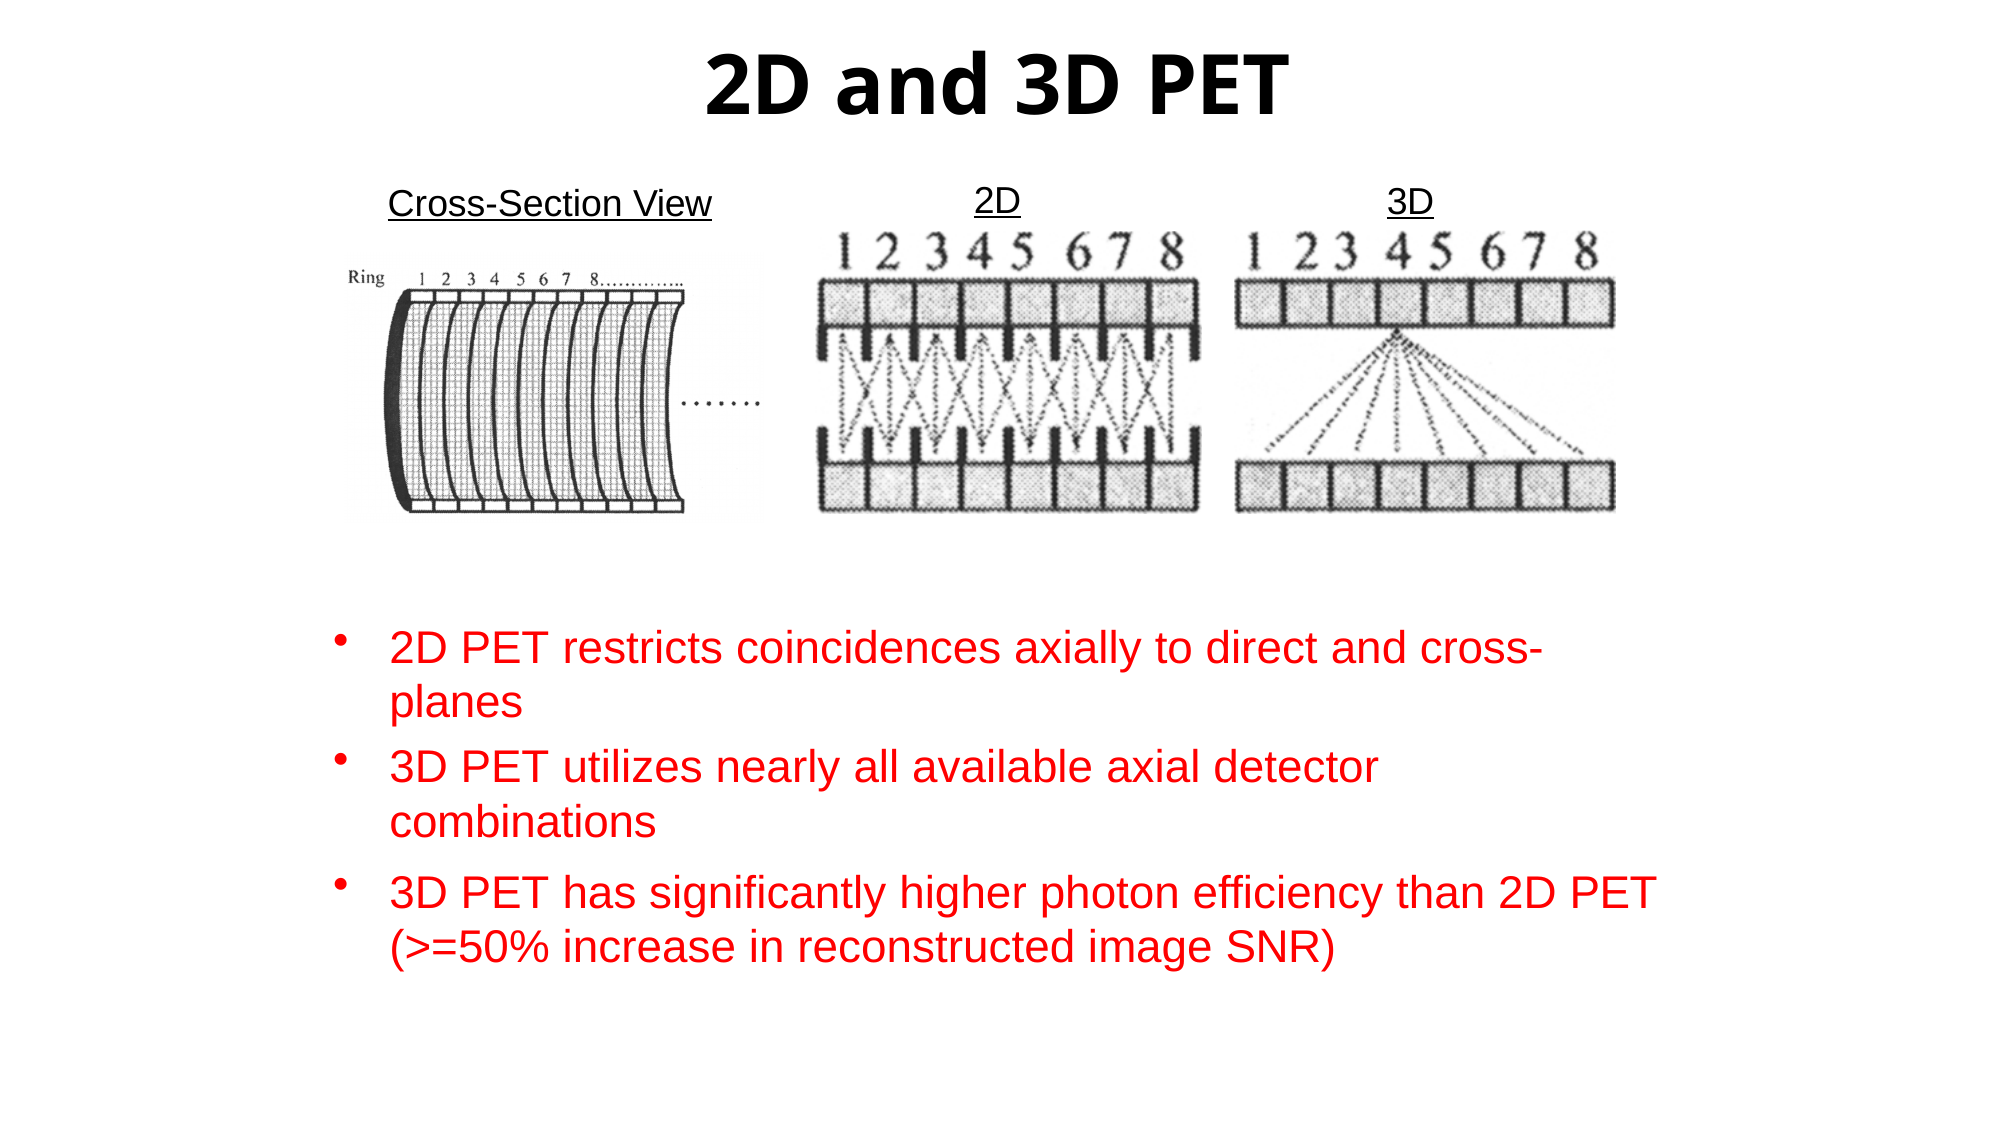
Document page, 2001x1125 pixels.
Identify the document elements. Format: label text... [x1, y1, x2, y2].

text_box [344, 252, 764, 523]
title 2D and 3D PET [134, 0, 1859, 176]
text_box Cross-Section View [385, 176, 717, 224]
text_box 2D PET restricts coincidences axially to direct and cross- planes 3D PET utilizes nearly all available axial detector combinations 3D PET has significantly higher photon efficiency than 2D PET (>=50% increase in reconstructed image SNR) [331, 614, 1662, 972]
text_box 3D [1384, 175, 1437, 204]
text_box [809, 204, 1662, 530]
text_box 2D [971, 174, 1025, 204]
